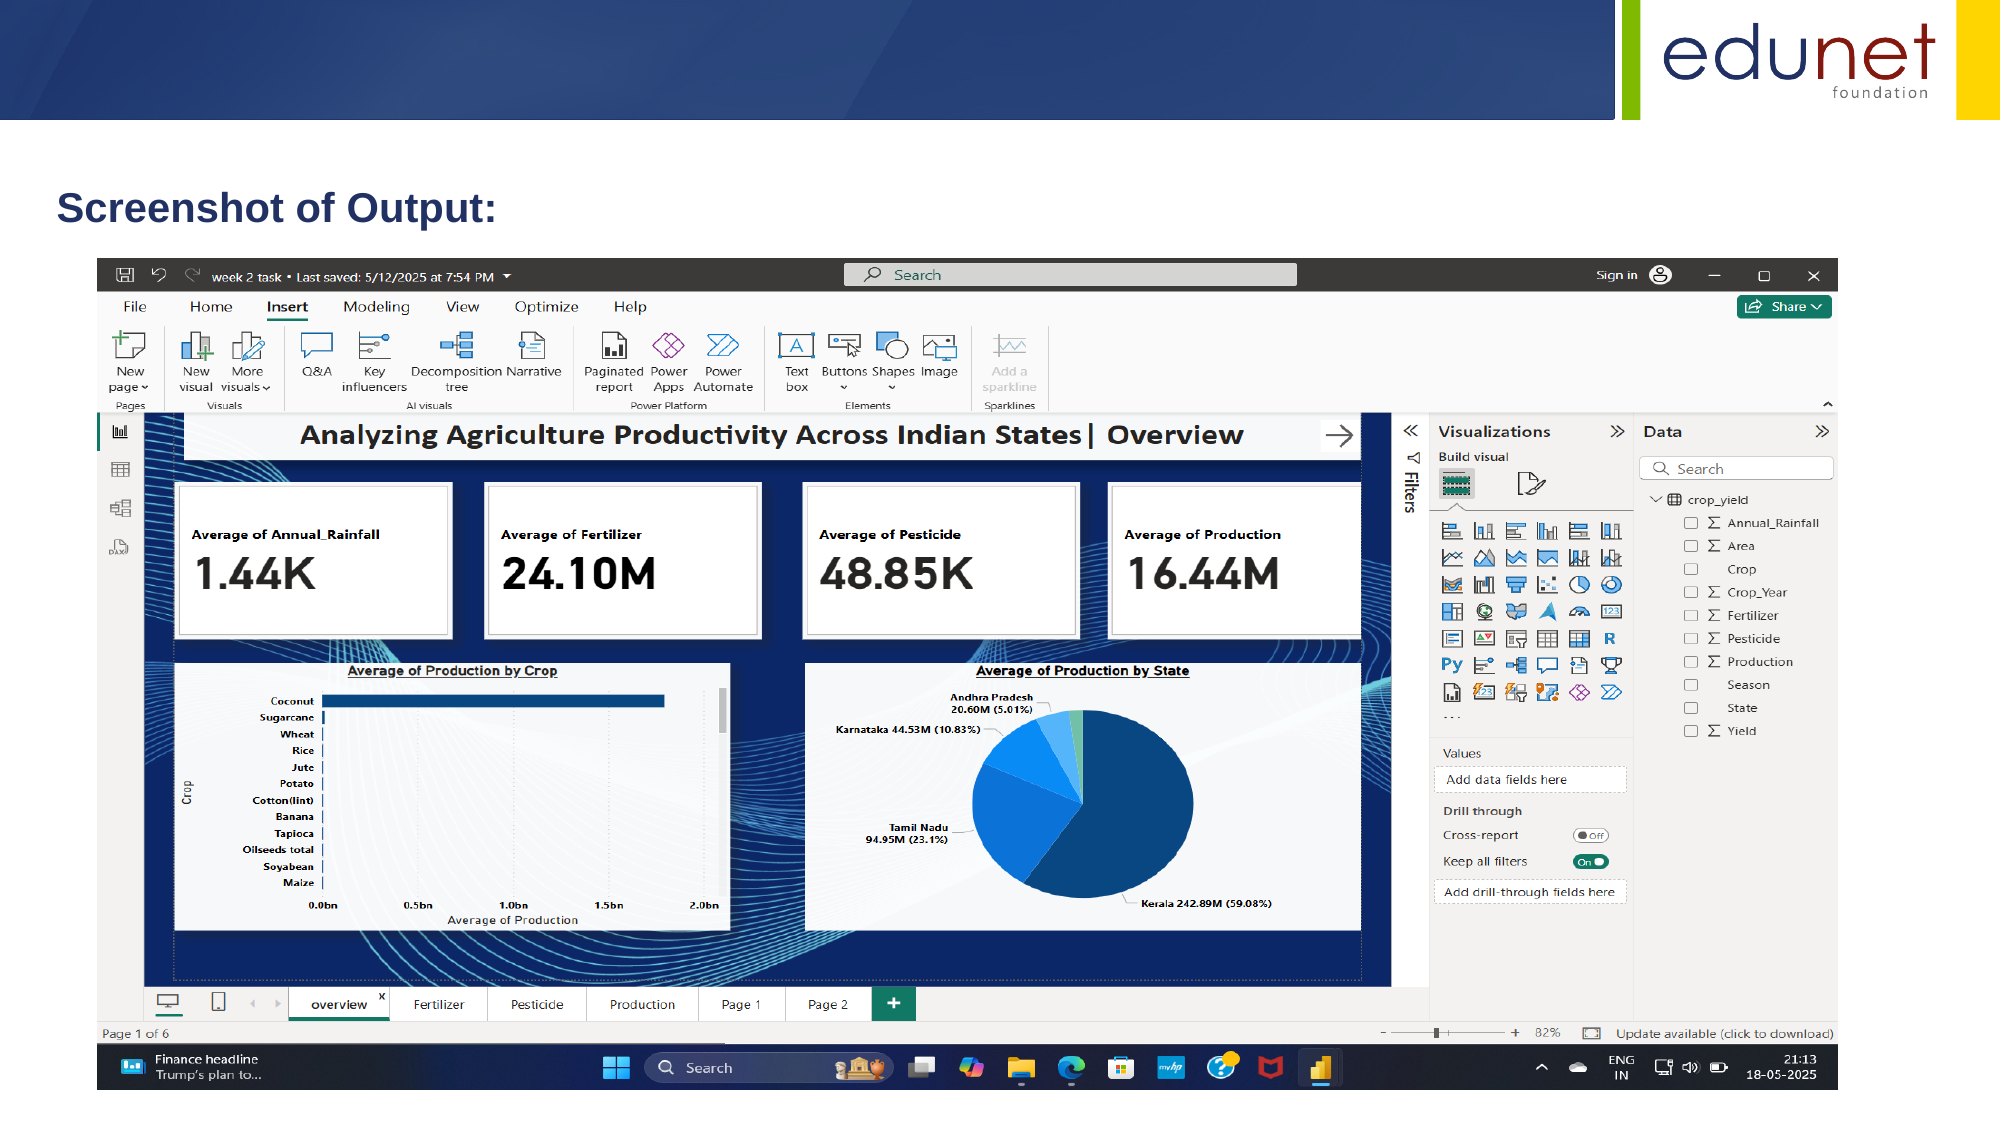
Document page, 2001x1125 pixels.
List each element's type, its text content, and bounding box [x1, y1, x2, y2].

picture [1652, 12, 1948, 108]
picture [96, 257, 1838, 1091]
text_box Screenshot of Output: [41, 172, 1043, 238]
